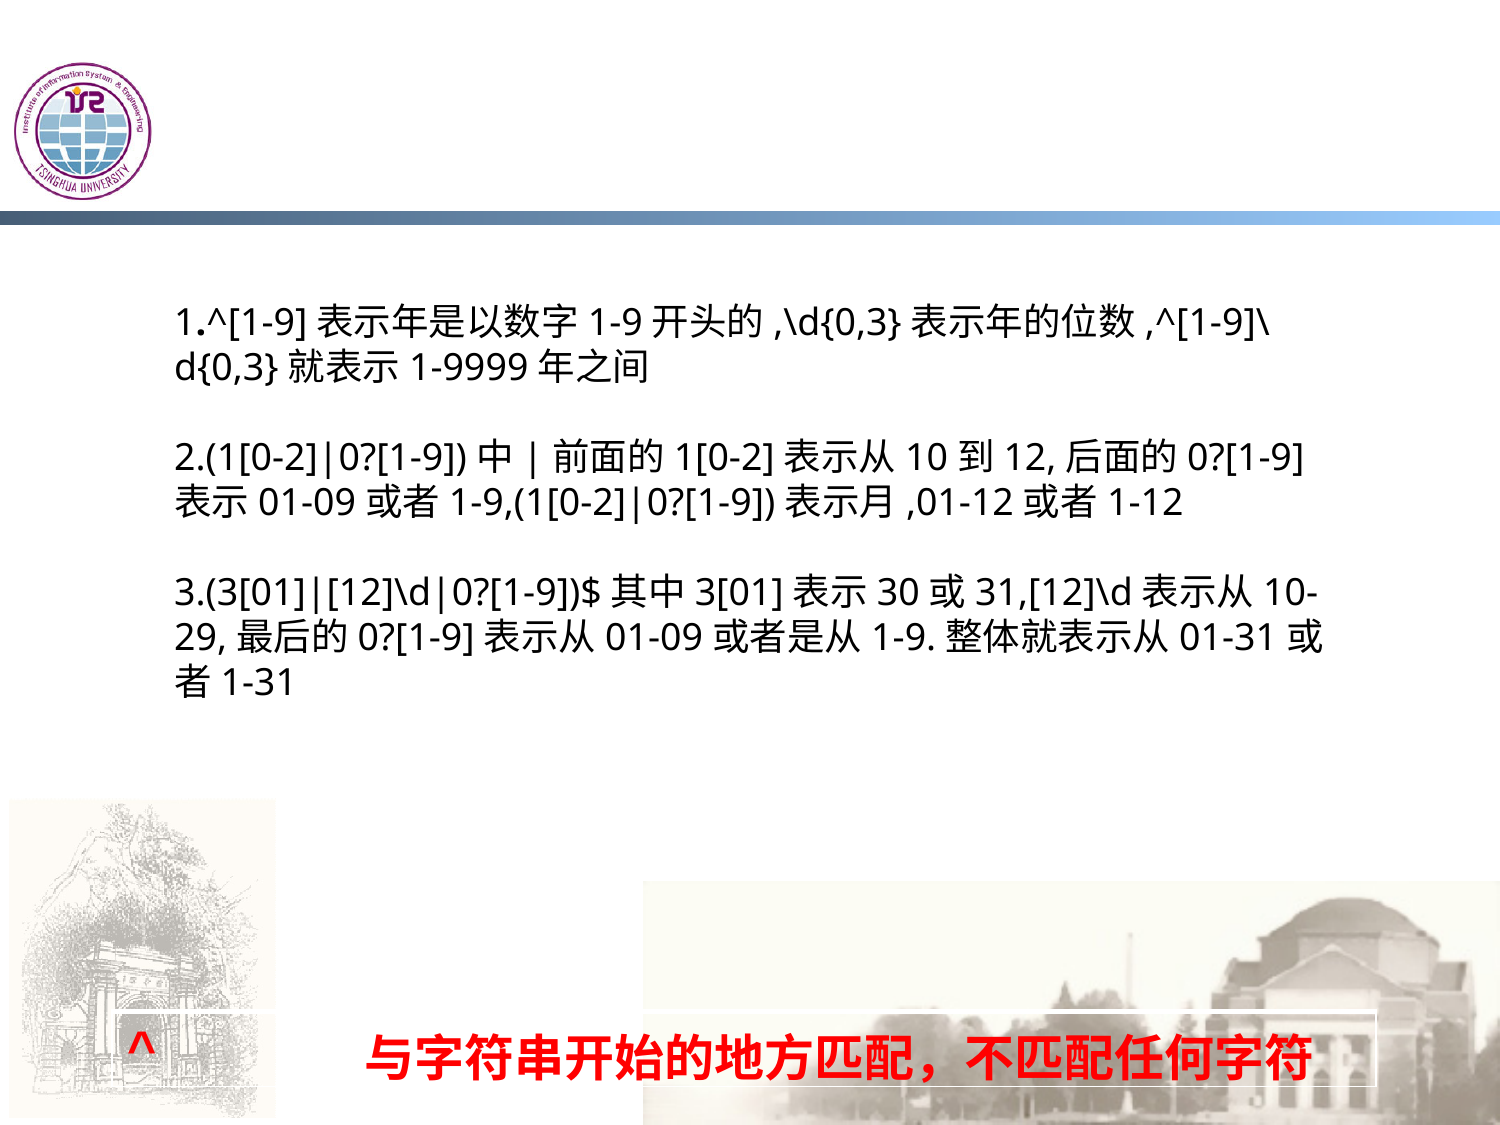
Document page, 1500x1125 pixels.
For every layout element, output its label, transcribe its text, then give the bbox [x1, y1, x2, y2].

table_header 与字符串开始的地方匹配，不匹配任何字符 [350, 1014, 1375, 1086]
table_header ^ [113, 1014, 348, 1086]
text_box 1.^[1-9]表示年是以数字1-9开头的,\d{0,3}表示年的位数,^[1-9]\d{0,3}就表示1-9999年之间 2.(1[0-2]|0?[1-9])中|前面的1[0-2]表示从10到12,后面的0?[1-9]表示01-09或者1-9,(1[0-2]|0?[1-9])表示月,01-12或者1-12 3.(3[01]|[12]\d|0?[1-9])$其中3[01]表示30或31,[12]\d表示从10-29,最后的0?[1-9]表示从01-09或者是从1-9.整体就表示从01-31或者1-31 [159, 290, 1353, 711]
picture [643, 881, 1500, 1125]
picture [9, 798, 276, 1118]
picture [0, 54, 160, 204]
